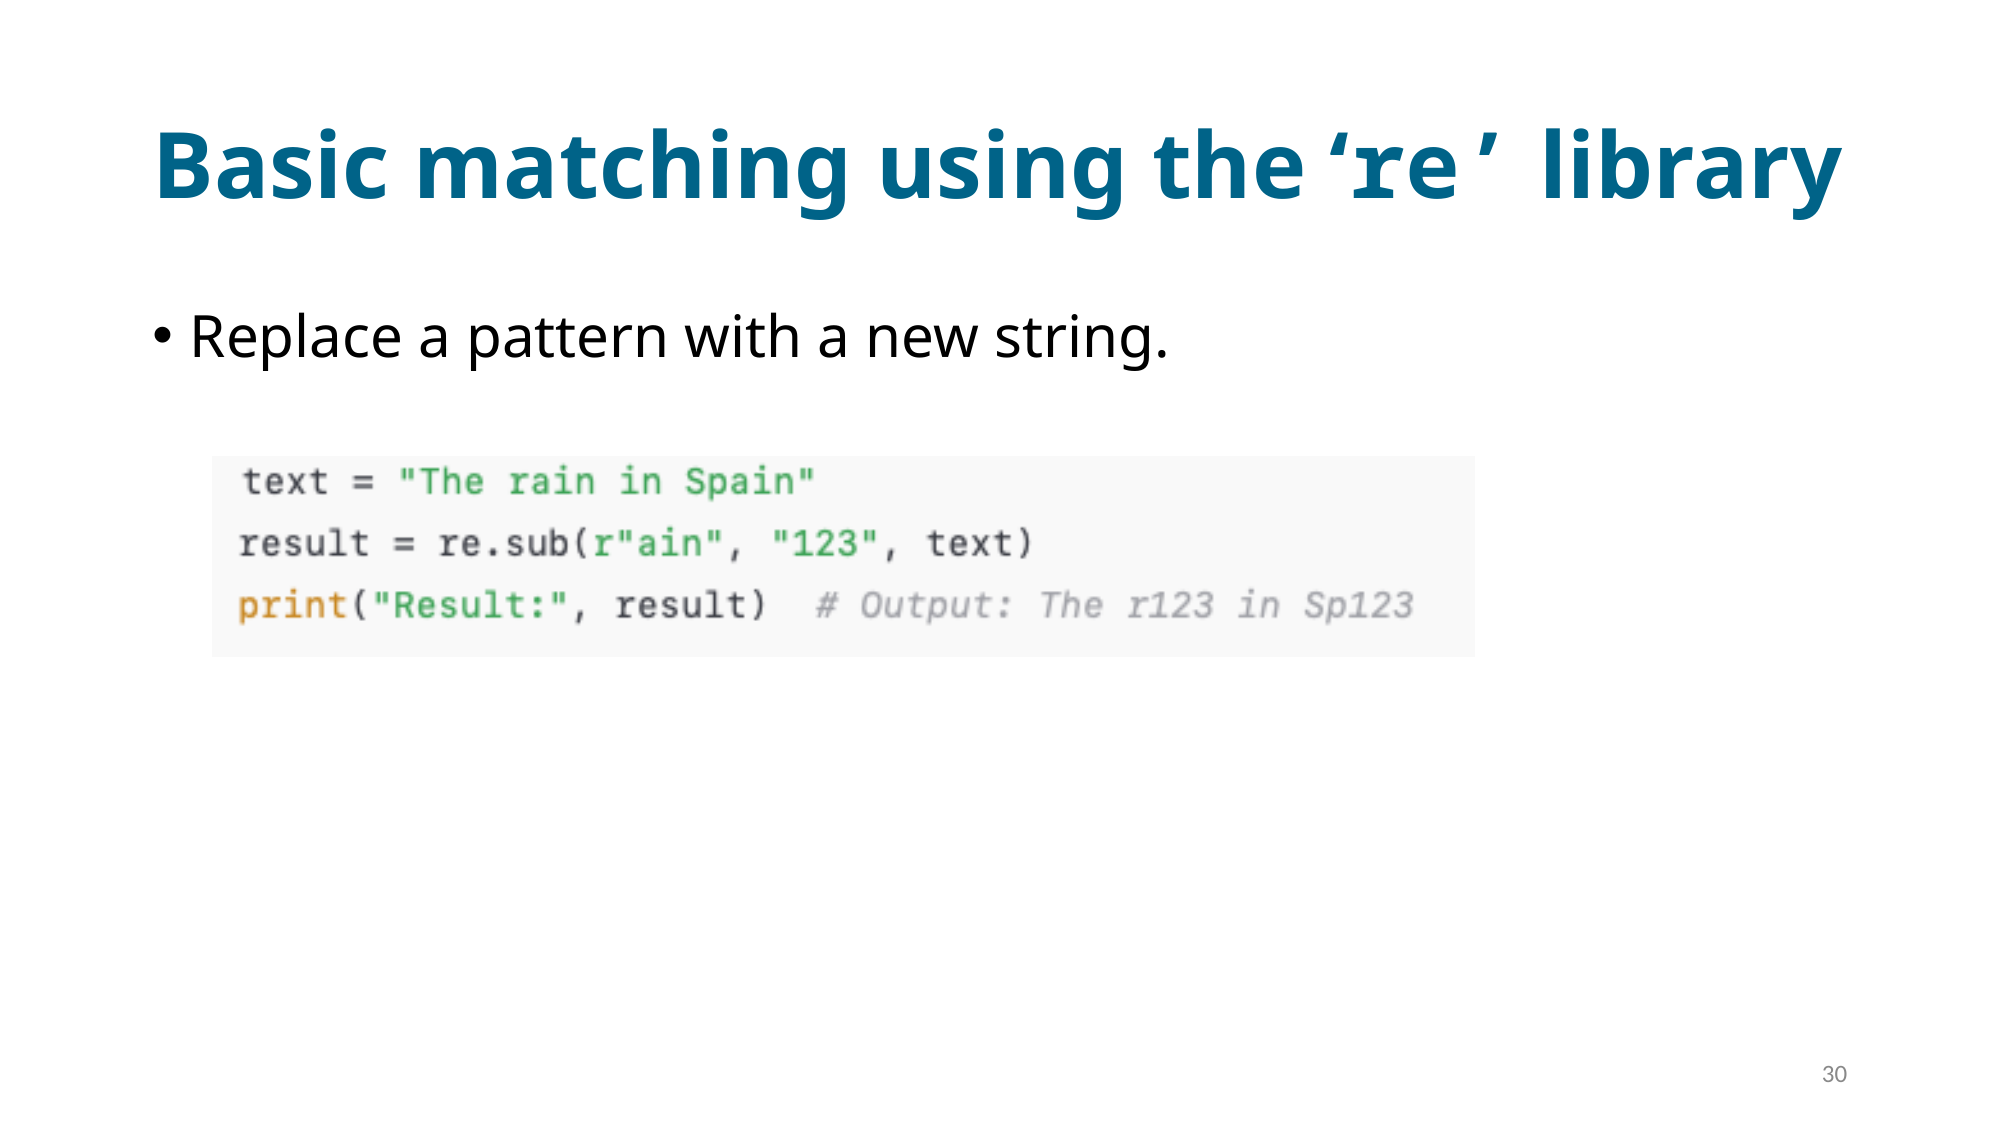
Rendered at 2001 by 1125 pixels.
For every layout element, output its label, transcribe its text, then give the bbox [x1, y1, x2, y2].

picture [212, 456, 1475, 657]
slide_number 30 [1412, 1042, 1863, 1103]
list Replace a pattern with a new string. [137, 299, 1863, 1014]
title Basic matching using the ‘re’ library [137, 59, 1863, 278]
